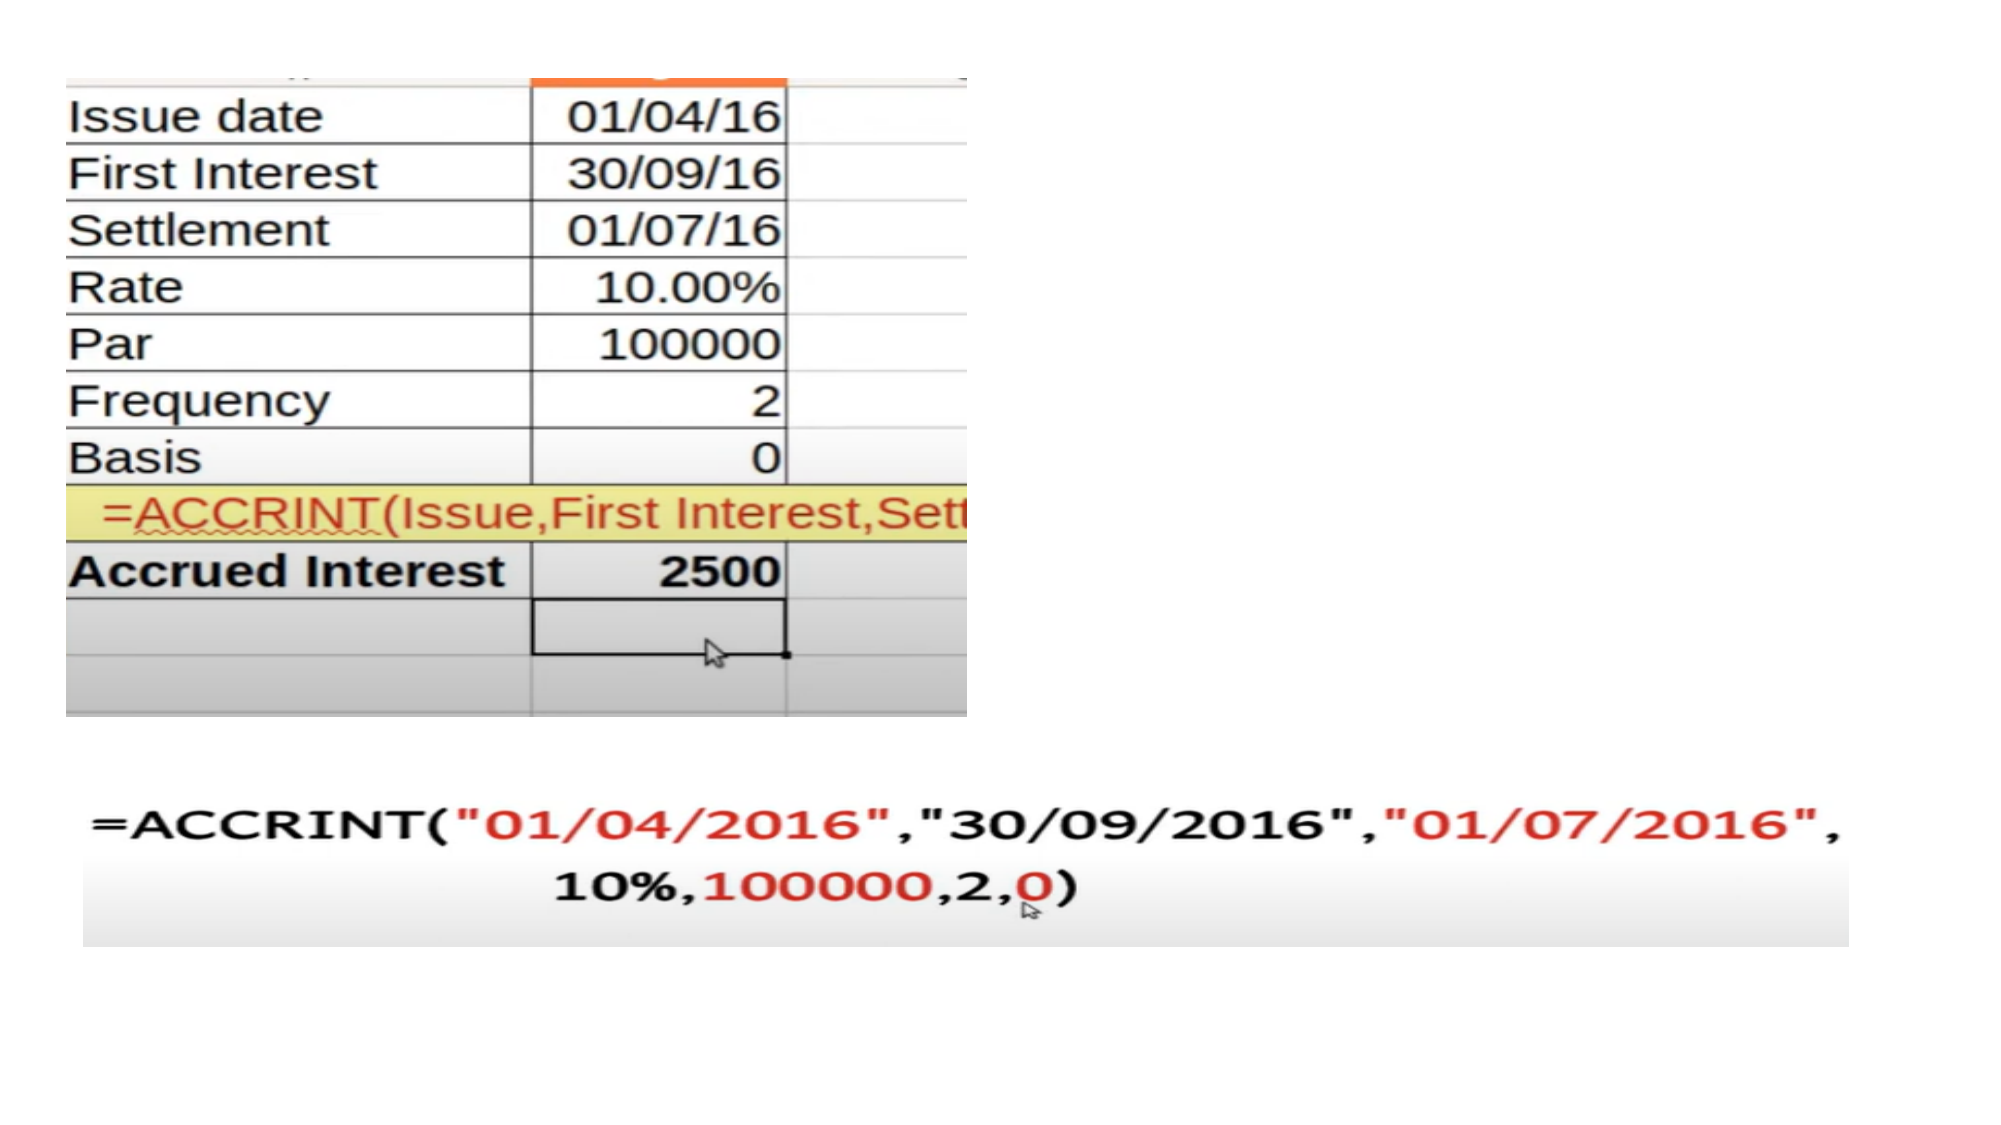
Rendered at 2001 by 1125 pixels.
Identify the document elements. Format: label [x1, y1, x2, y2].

picture [83, 787, 1849, 947]
picture [66, 78, 967, 717]
